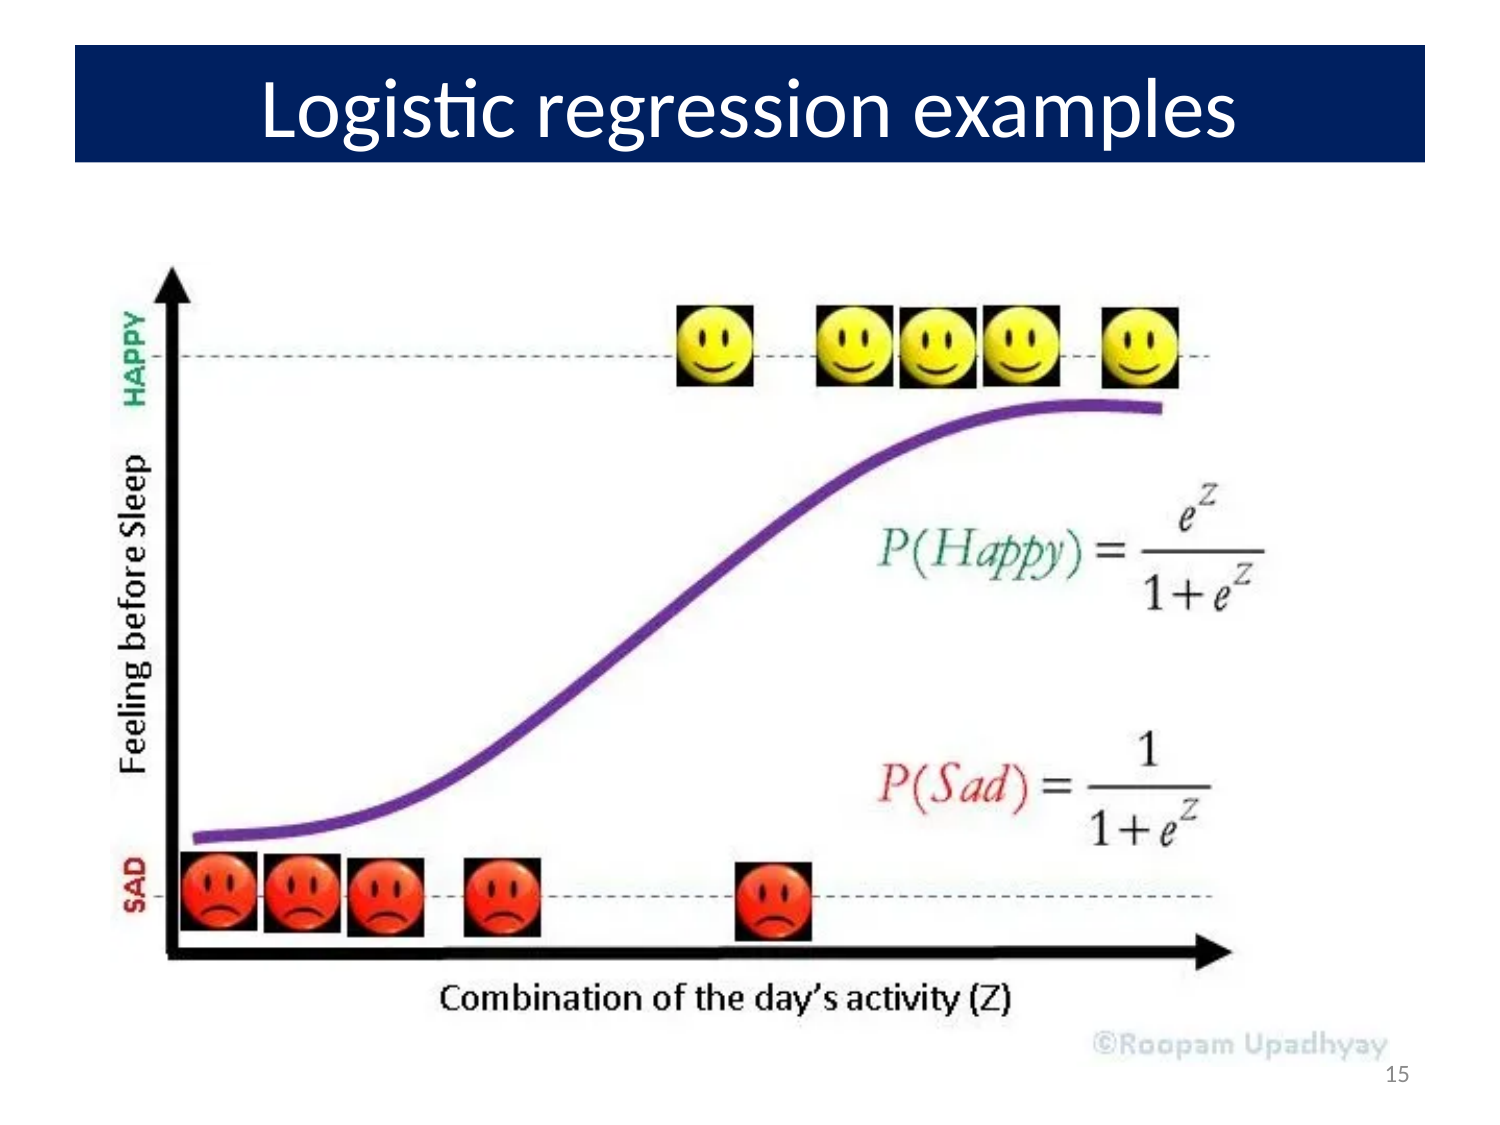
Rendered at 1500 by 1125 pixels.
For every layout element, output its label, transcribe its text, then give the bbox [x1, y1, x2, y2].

picture [109, 261, 1390, 1067]
title Logistic regression examples [75, 45, 1425, 163]
slide_number 15 [1074, 1042, 1425, 1103]
